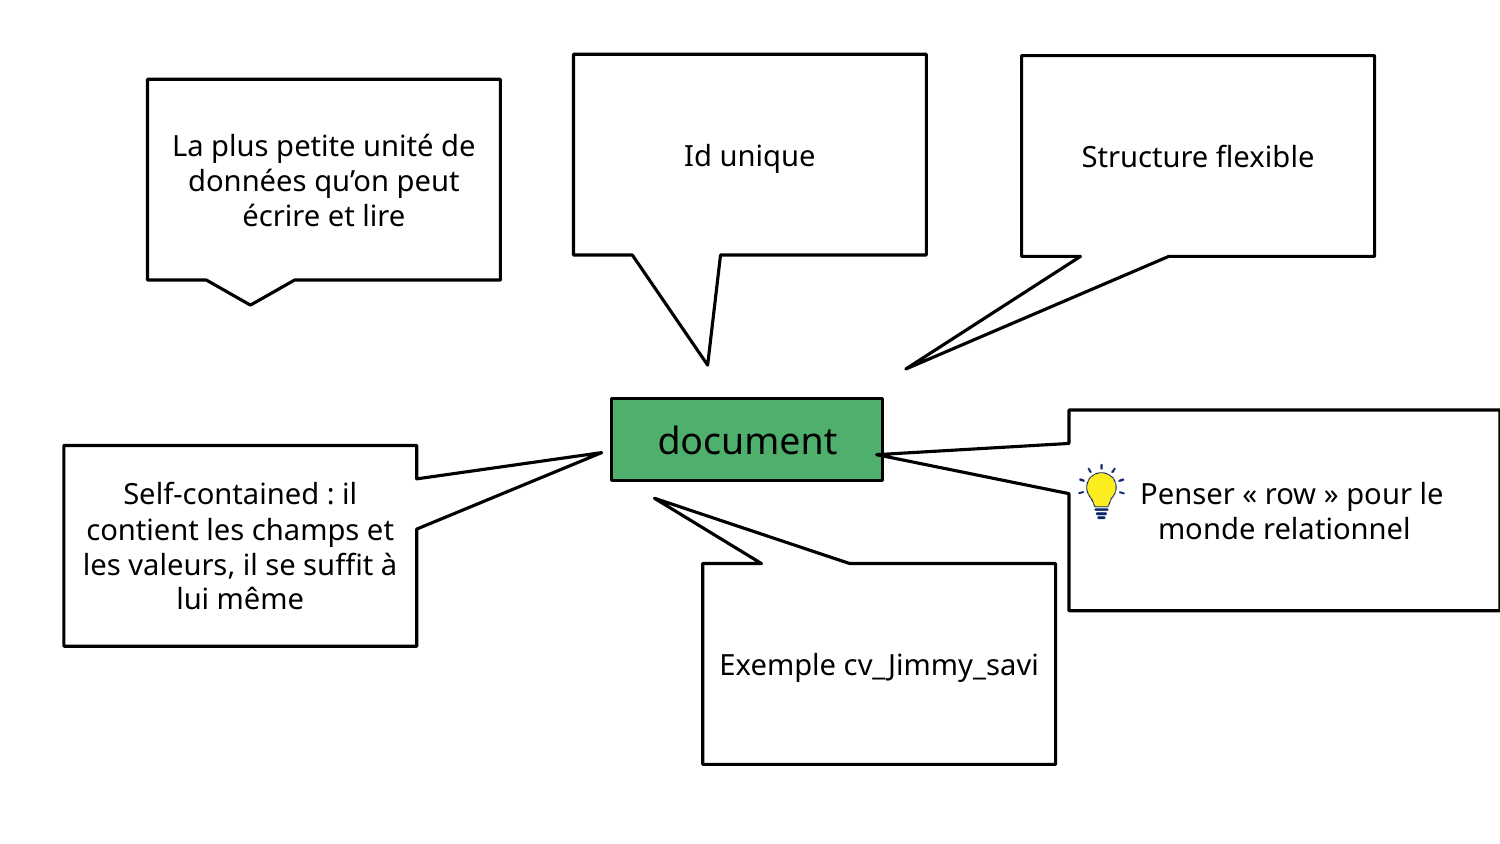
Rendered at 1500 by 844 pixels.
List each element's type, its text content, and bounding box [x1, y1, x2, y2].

text_box Exemple cv_Jimmy_savi [652, 496, 1058, 767]
text_box Structure flexible [903, 53, 1377, 371]
picture [1071, 463, 1132, 520]
text_box Penser « row » pour le monde relationnel [874, 407, 1500, 613]
text_box Self-contained : il contient les champs et les valeurs, il se suffit à lui même [61, 443, 604, 649]
text_box La plus petite unité de données qu’on peut écrire et lire [145, 77, 503, 307]
text_box Id unique [571, 52, 929, 368]
text_box document [610, 396, 885, 483]
